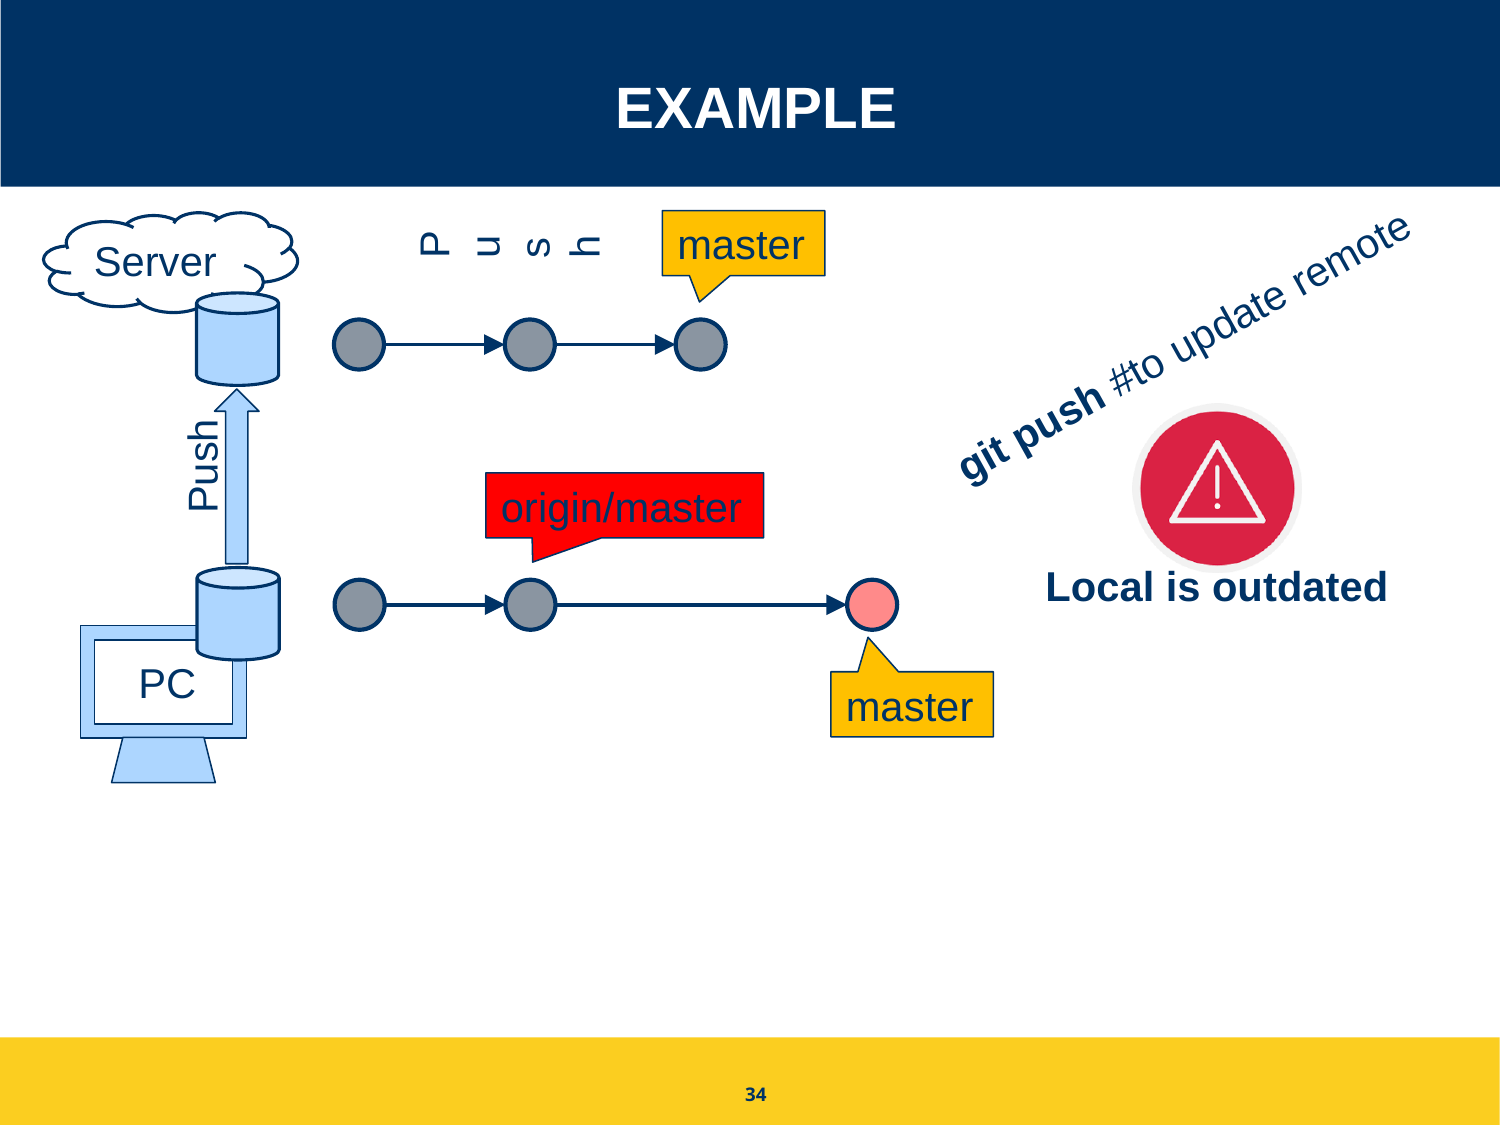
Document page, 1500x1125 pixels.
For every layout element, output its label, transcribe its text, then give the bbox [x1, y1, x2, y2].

text_box [502, 317, 557, 372]
text_box [845, 577, 900, 632]
text_box Local is outdated [1030, 552, 1404, 618]
text_box Push [400, 241, 616, 274]
text_box git push #to update remote [930, 183, 1436, 505]
text_box [332, 577, 387, 632]
text_box [503, 577, 558, 632]
text_box [673, 317, 728, 372]
text_box [222, 388, 260, 564]
title Example [74, 23, 1438, 187]
text_box [197, 567, 280, 661]
text_box [80, 625, 247, 739]
text_box Server [43, 212, 298, 313]
text_box PC [123, 649, 212, 714]
text_box [196, 292, 279, 386]
text_box origin/master [485, 472, 764, 563]
text_box [111, 737, 216, 783]
picture [1132, 403, 1303, 574]
text_box [331, 317, 386, 372]
text_box master [830, 637, 994, 737]
text_box master [662, 210, 825, 303]
slide_number 34 [599, 1074, 913, 1125]
text_box Push [168, 403, 234, 529]
